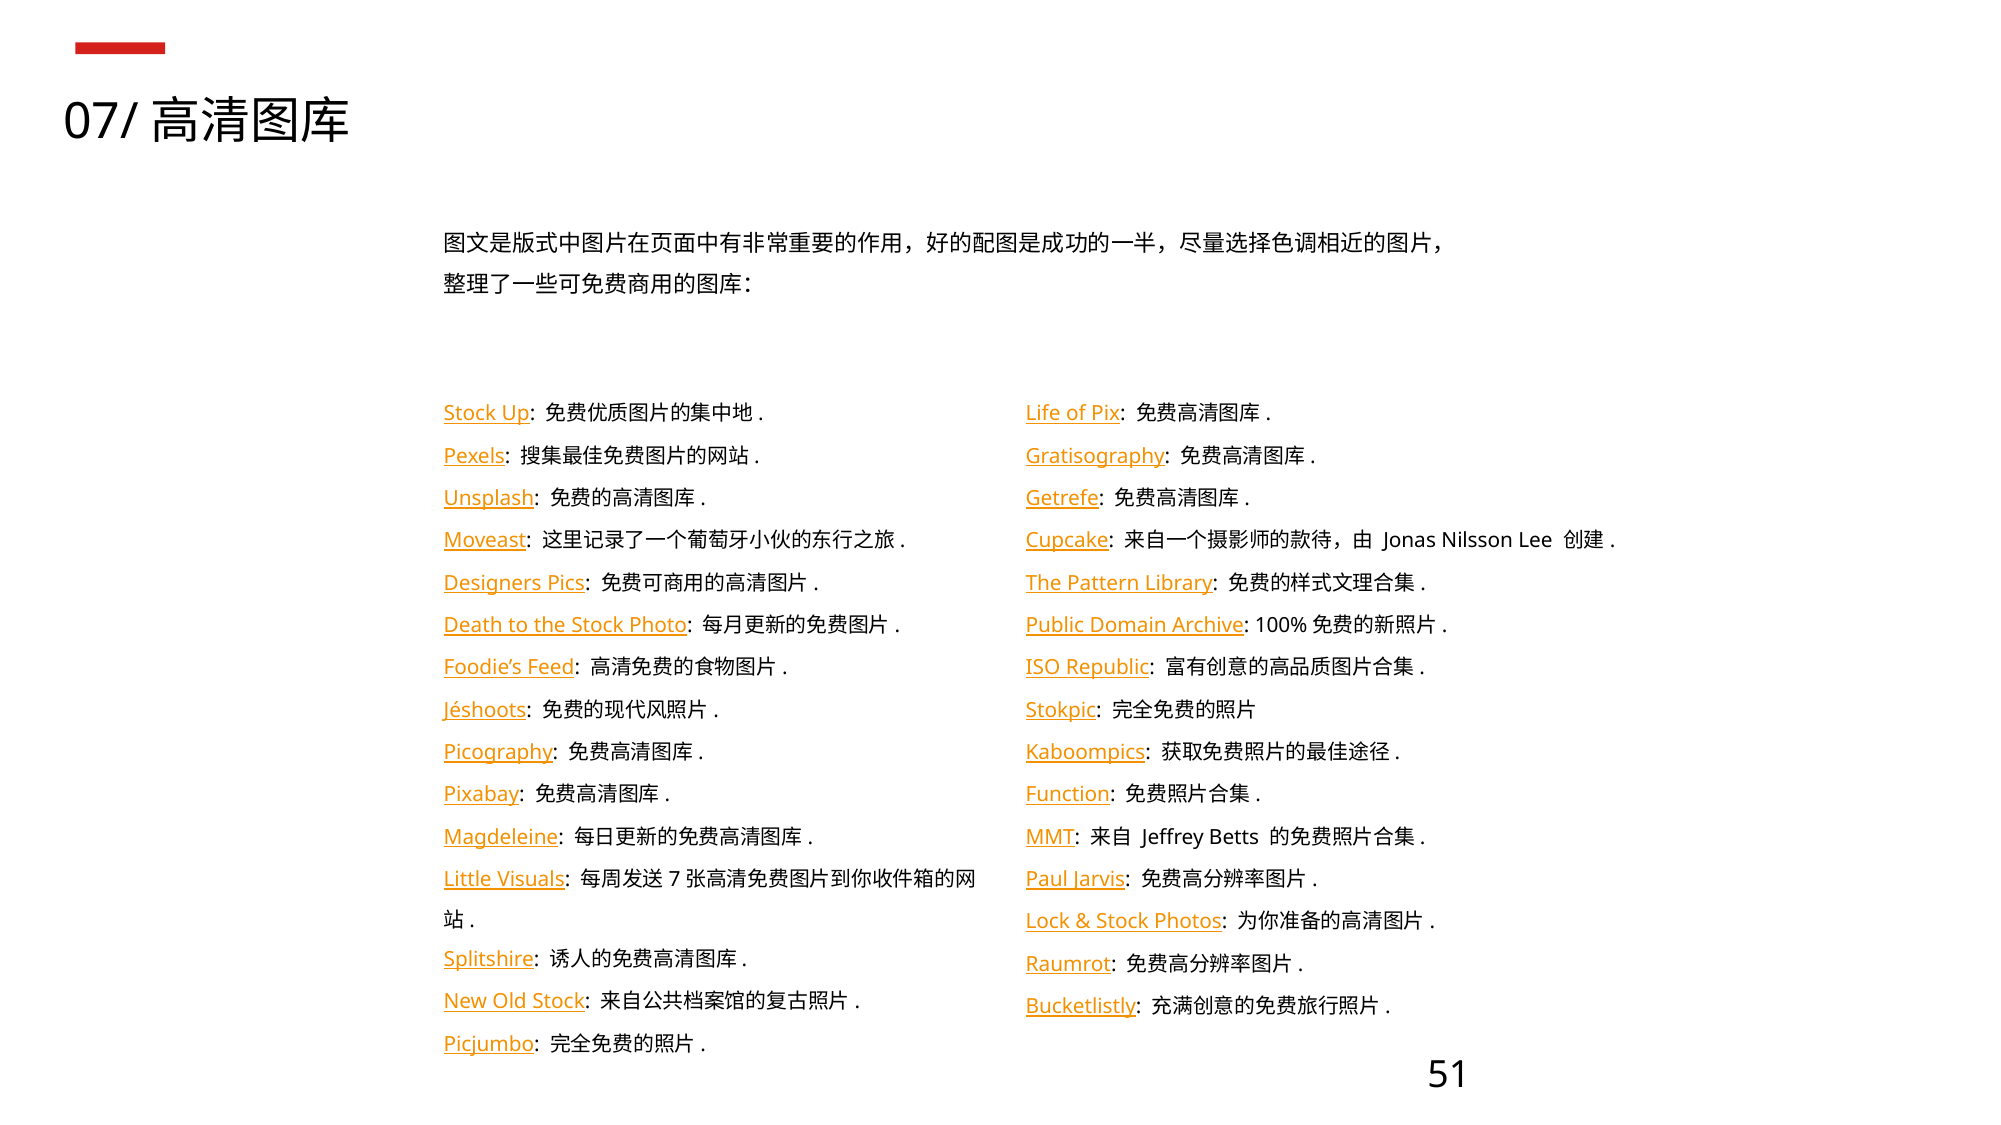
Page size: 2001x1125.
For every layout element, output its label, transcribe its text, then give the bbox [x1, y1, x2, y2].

text_box 图文是版式中图片在页面中有非常重要的作用，好的配图是成功的一半，尽量选择色调相近的图片， 整理了一些可免费商用的图库： [428, 207, 1646, 312]
text_box [75, 42, 166, 55]
slide_number 51 [1412, 1042, 1863, 1103]
text_box 07/高清图库 [48, 69, 1950, 171]
text_box Stock Up: 免费优质图片的集中地. Pexels: 搜集最佳免费图片的网站. Unsplash: 免费的高清图库. Moveast: 这里记录了一个葡萄牙小伙的东行之旅. Designers Pics: 免费可商用的高清图片. Death to the Stock Photo: 每月更新的免费图片. Foodie’s Feed: 高清免费的食物图片. Jéshoots: 免费的现代风照片. Picography: 免费高清图库. Pixabay: 免费高清图库. Magdeleine: 每日更新的免费高清图库. Little Visuals: 每周发送7张高清免费图片到你收件箱的网站. Splitshire: 诱人的免费高清图库. New Old Stock: 来自公共档案馆的复古照片. Picjumbo: 完全免费的照片. [428, 378, 1007, 1066]
text_box Life of Pix: 免费高清图库. Gratisography: 免费高清图库. Getrefe: 免费高清图库. Cupcake: 来自一个摄影师的款待，由 Jonas Nilsson Lee 创建. The Pattern Library: 免费的样式文理合集. Public Domain Archive: 100%免费的新照片. ISO Republic: 富有创意的高品质图片合集. Stokpic: 完全免费的照片 Kaboompics: 获取免费照片的最佳途径. Function: 免费照片合集. MMT: 来自 Jeffrey Betts 的免费照片合集. Paul Jarvis: 免费高分辨率图片. Lock & Stock Photos: 为你准备的高清图片. Raumrot: 免费高分辨率图片. Bucketlistly: 充满创意的免费旅行照片. [1010, 378, 1646, 1029]
